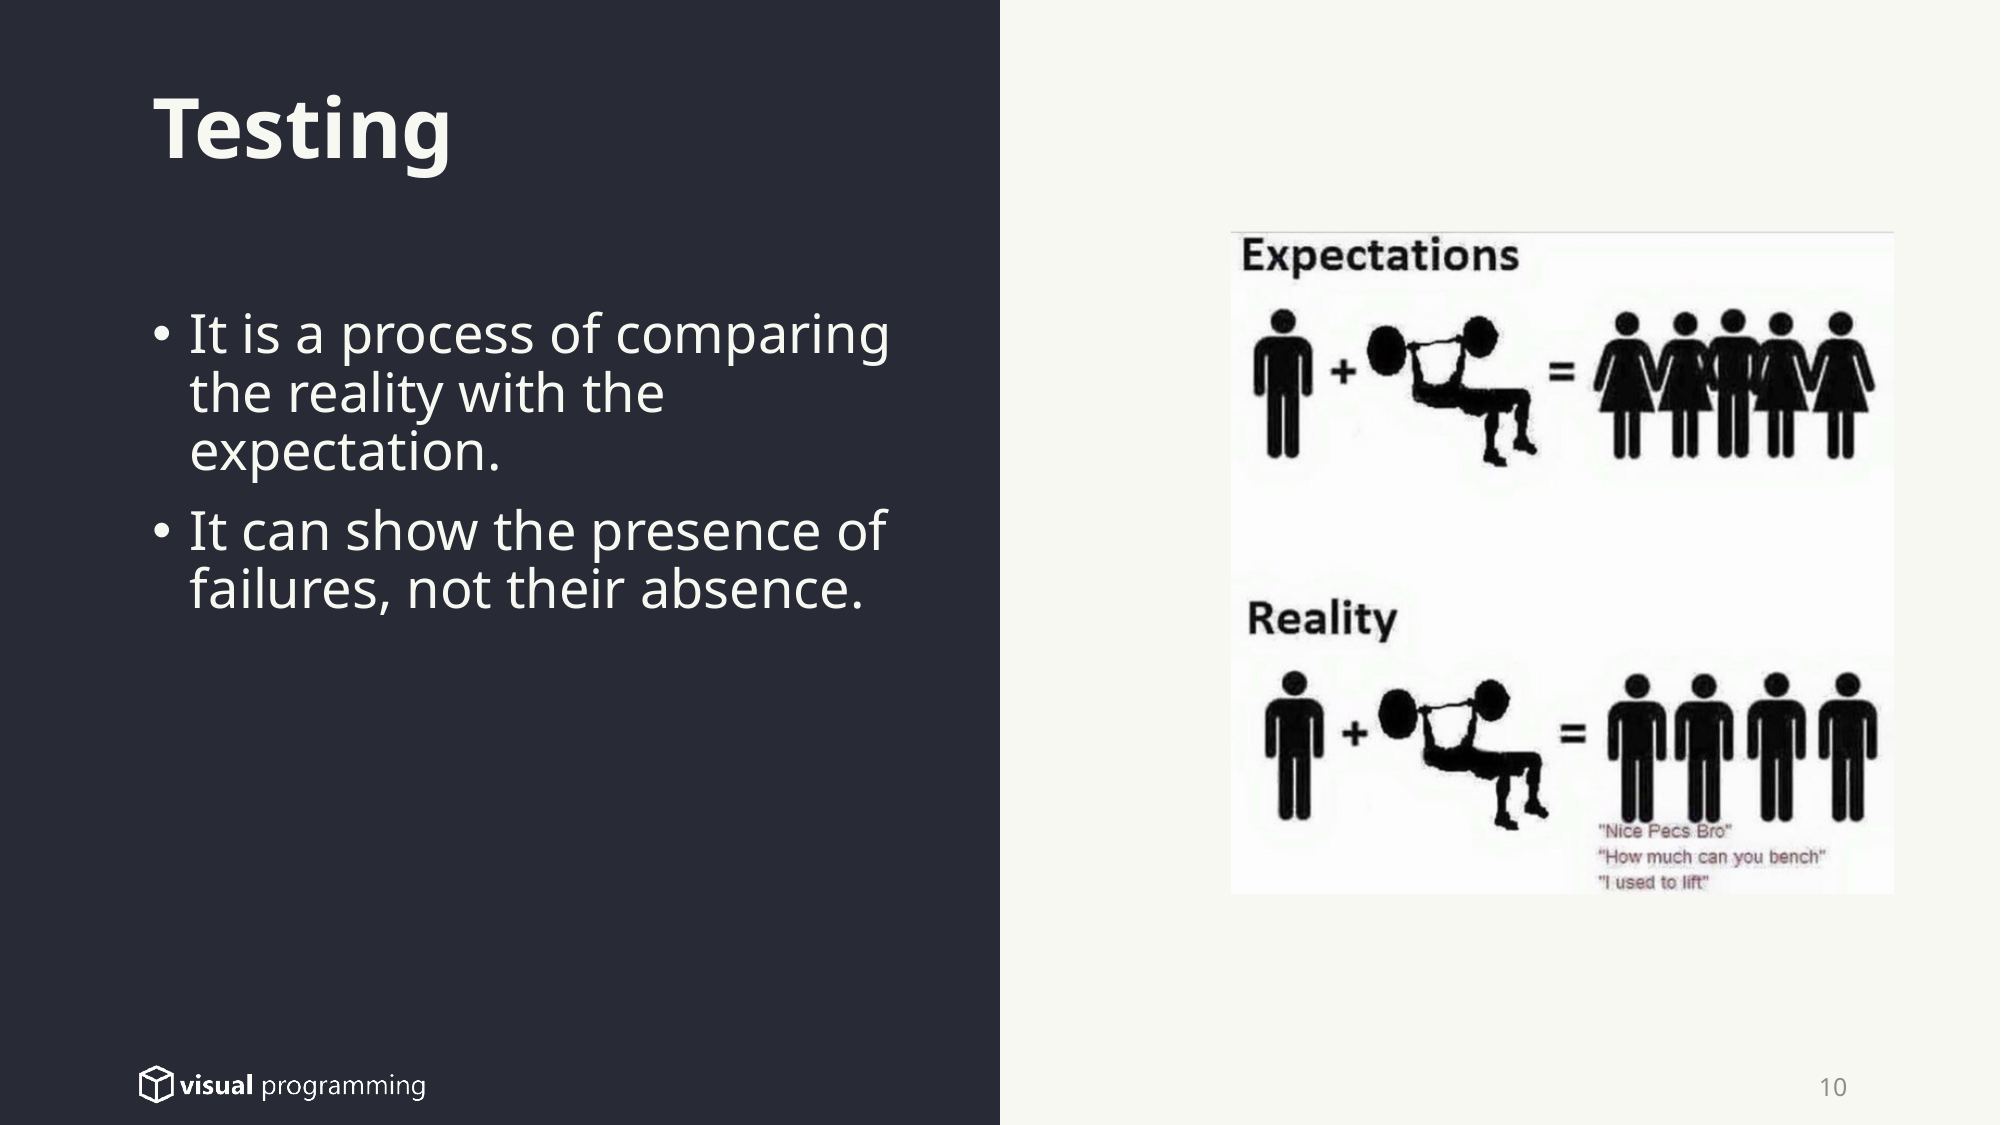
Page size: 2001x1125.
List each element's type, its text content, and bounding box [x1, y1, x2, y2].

picture [1231, 231, 1894, 894]
title Testing [137, 23, 974, 241]
slide_number 10 [1751, 1058, 1863, 1119]
picture [137, 1059, 443, 1117]
list It is a process of comparing the reality with the expectation. It can show the presence of failures, not their absence. [137, 299, 974, 1014]
